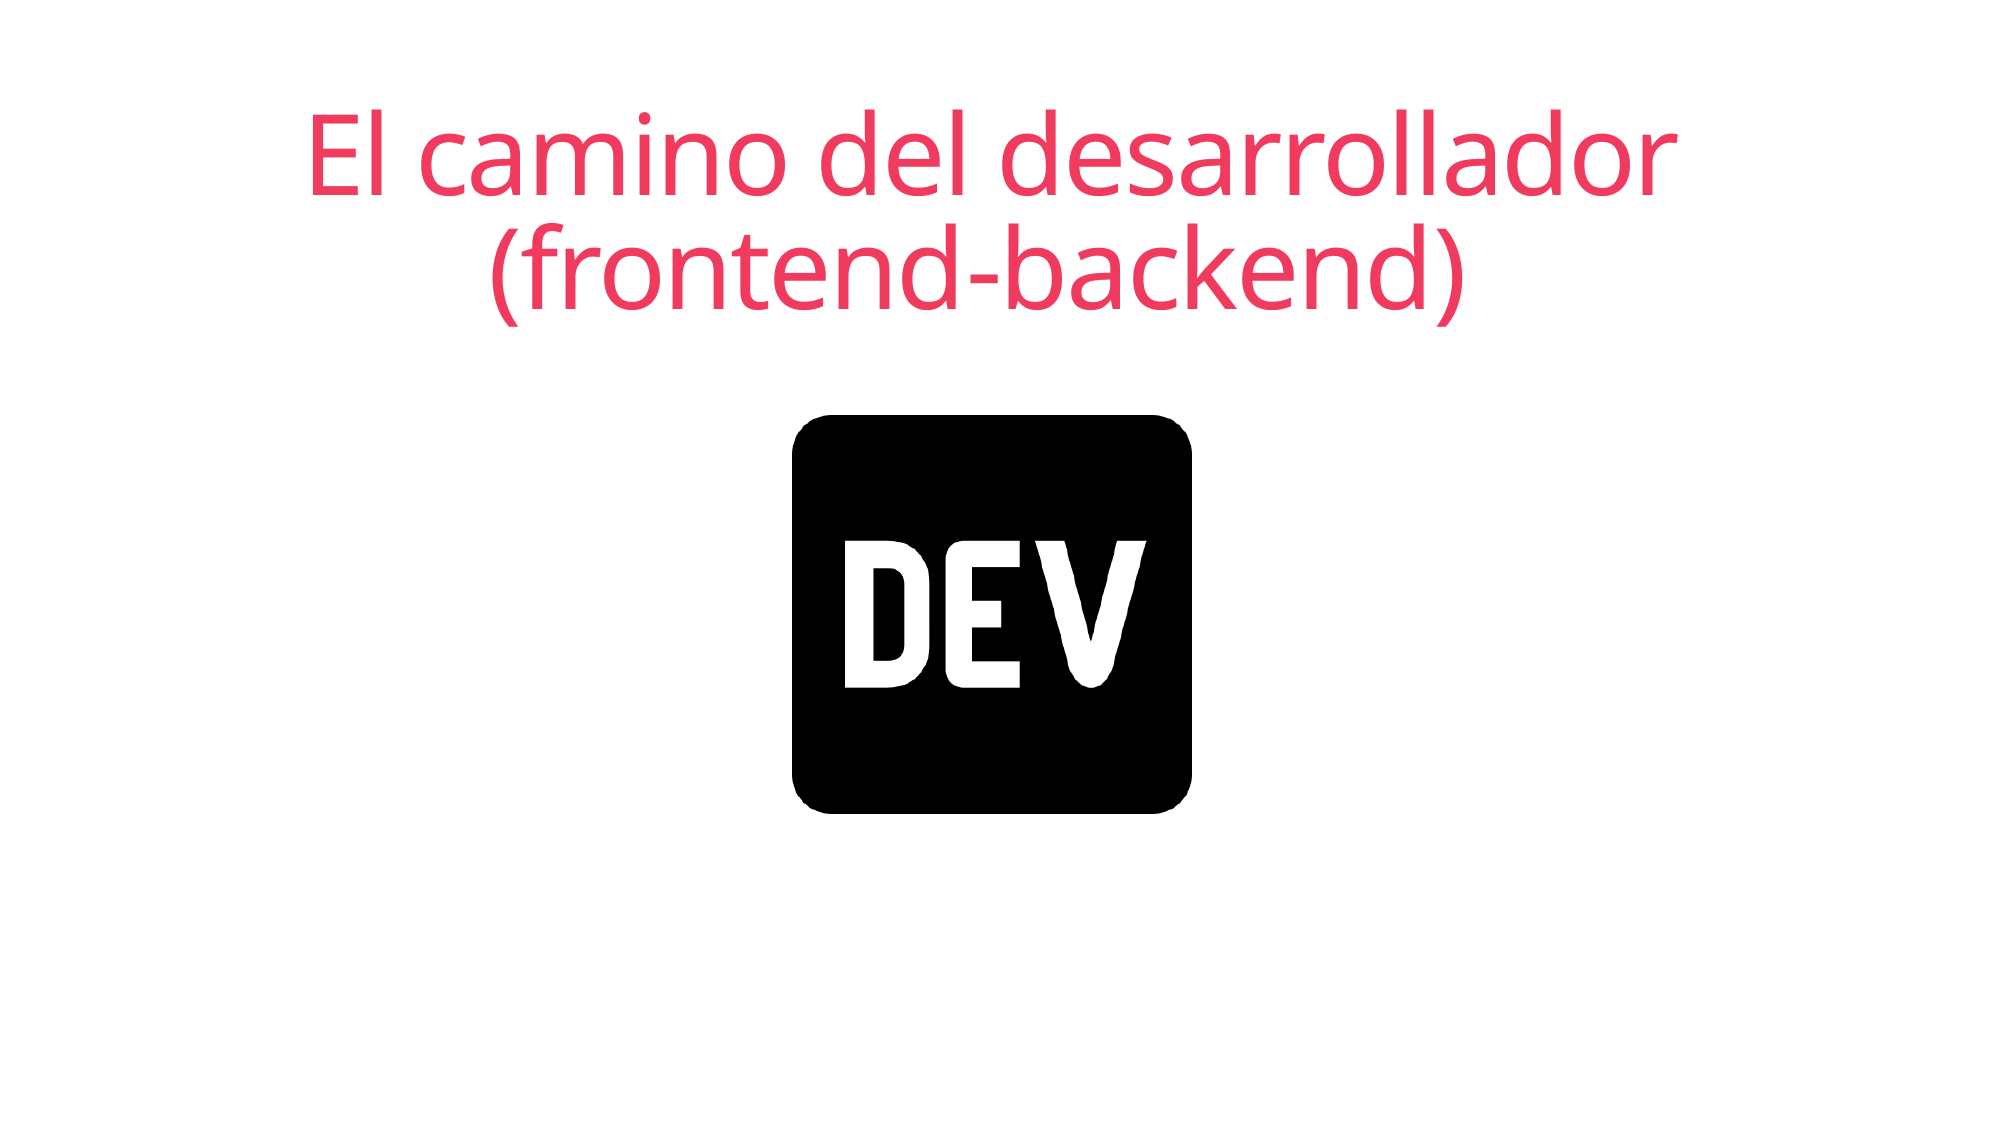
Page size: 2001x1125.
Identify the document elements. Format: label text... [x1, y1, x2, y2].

picture [769, 392, 1214, 837]
title El camino del desarrollador (frontend-backend) [107, 81, 1875, 354]
